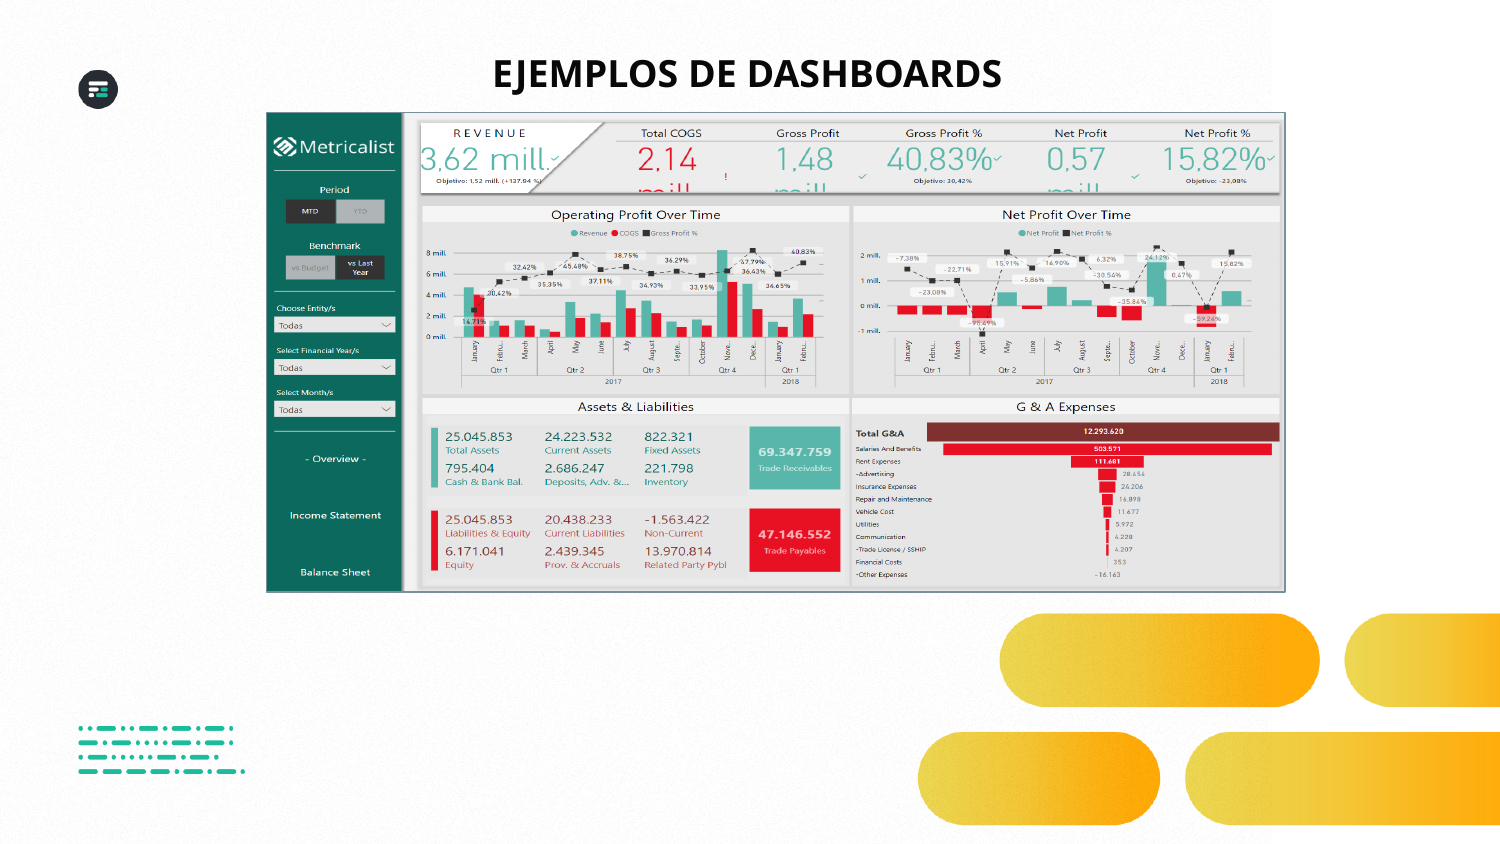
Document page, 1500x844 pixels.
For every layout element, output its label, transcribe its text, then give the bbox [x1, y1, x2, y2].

picture [0, 0, 1500, 844]
text_box EJEMPLOS DE DASHBOARDS [0, 22, 1496, 128]
picture [267, 113, 1285, 592]
